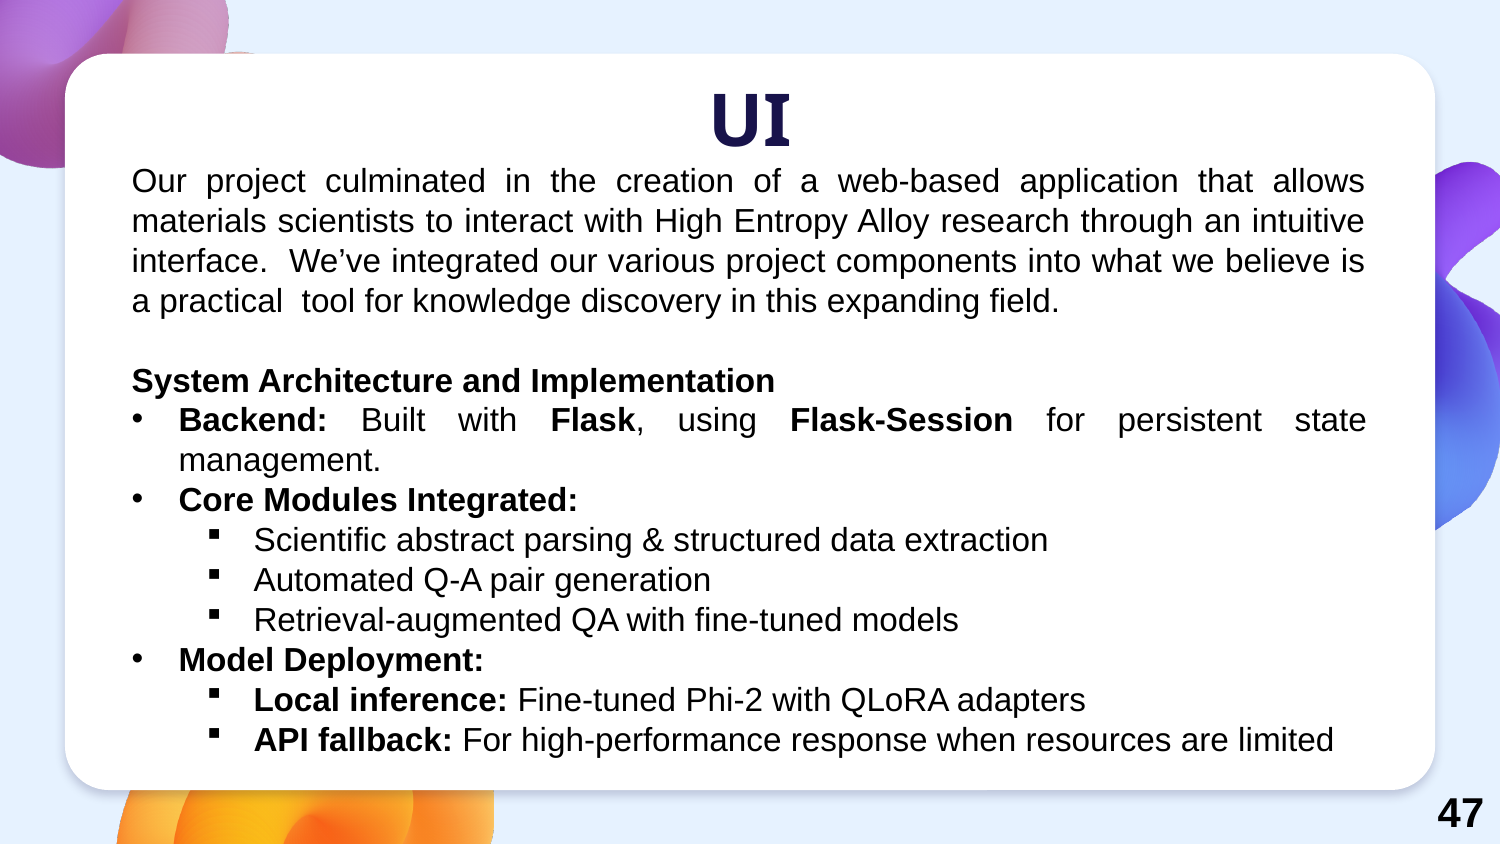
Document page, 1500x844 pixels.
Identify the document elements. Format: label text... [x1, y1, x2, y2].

text_box 47 [1422, 778, 1500, 844]
title UI [118, 58, 1382, 151]
picture [0, 0, 346, 280]
picture [1436, 96, 1500, 529]
text_box Our project culminated in the creation of a web-based application that allows materials scientists to interact with High Entropy Alloy research through an intuitive interface. We’ve integrated our various project components into what we believe is a practical tool for knowledge discovery in this expanding field. System Architecture and Implementation Backend: Built with Flask, using Flask-Session for persistent state management. Core Modules Integrated: Scientific abstract parsing & structured data extraction Automated Q-A pair generation Retrieval-augmented QA with fine-tuned models Model Deployment: Local inference: Fine-tuned Phi-2 with QLoRA adapters API fallback: For high-performance response when resources are limited [116, 151, 1383, 844]
